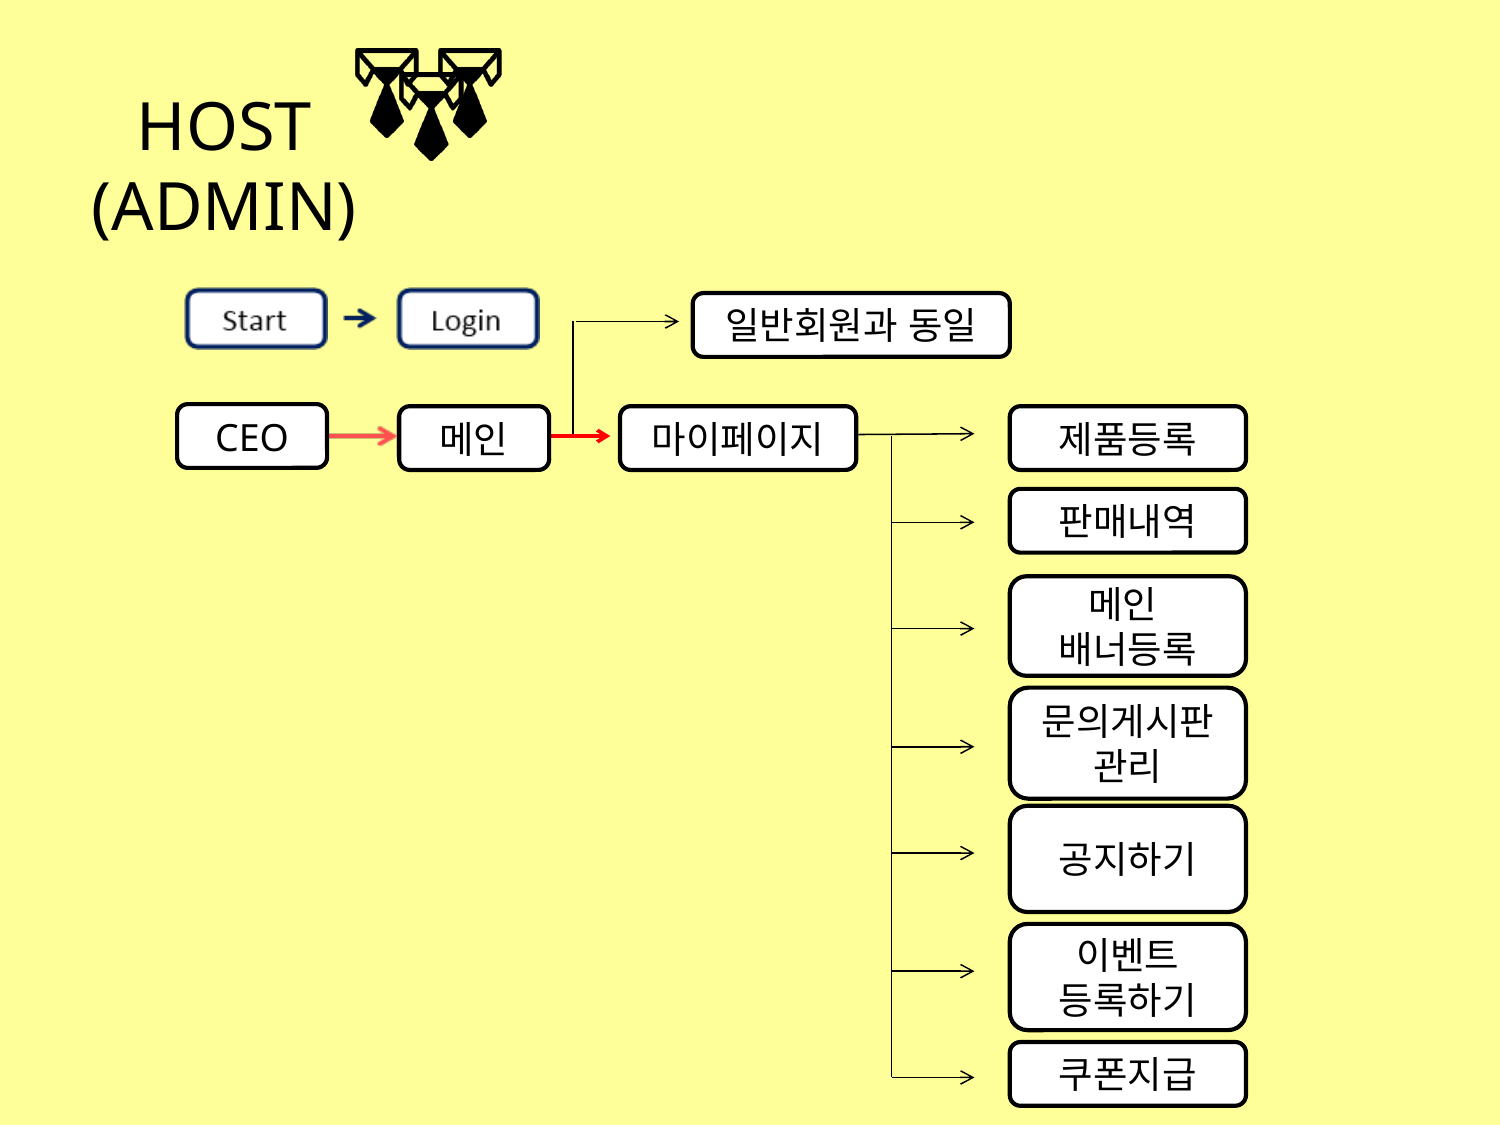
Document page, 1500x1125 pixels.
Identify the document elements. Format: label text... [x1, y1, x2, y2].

text_box 제품등록 [1007, 404, 1249, 473]
text_box 이벤트 등록하기 [1007, 921, 1249, 1033]
text_box HOST (ADMIN) [76, 76, 372, 252]
picture [321, 403, 543, 469]
picture [342, 306, 379, 330]
text_box 문의게시판 관리 [1007, 685, 1249, 801]
text_box 메인 [546, 445, 552, 470]
text_box 일반회원과 동일 [690, 290, 1012, 359]
text_box 판매내역 [1007, 486, 1249, 555]
text_box 공지하기 [1007, 803, 1249, 915]
picture [342, 48, 514, 162]
picture [182, 285, 328, 350]
text_box 메인 [545, 405, 552, 435]
text_box 메인 배너등록 [1007, 574, 1249, 678]
text_box 쿠폰지급 [1007, 1039, 1249, 1108]
text_box CEO [175, 402, 330, 470]
text_box 마이페이지 [617, 404, 859, 473]
picture [395, 285, 540, 350]
